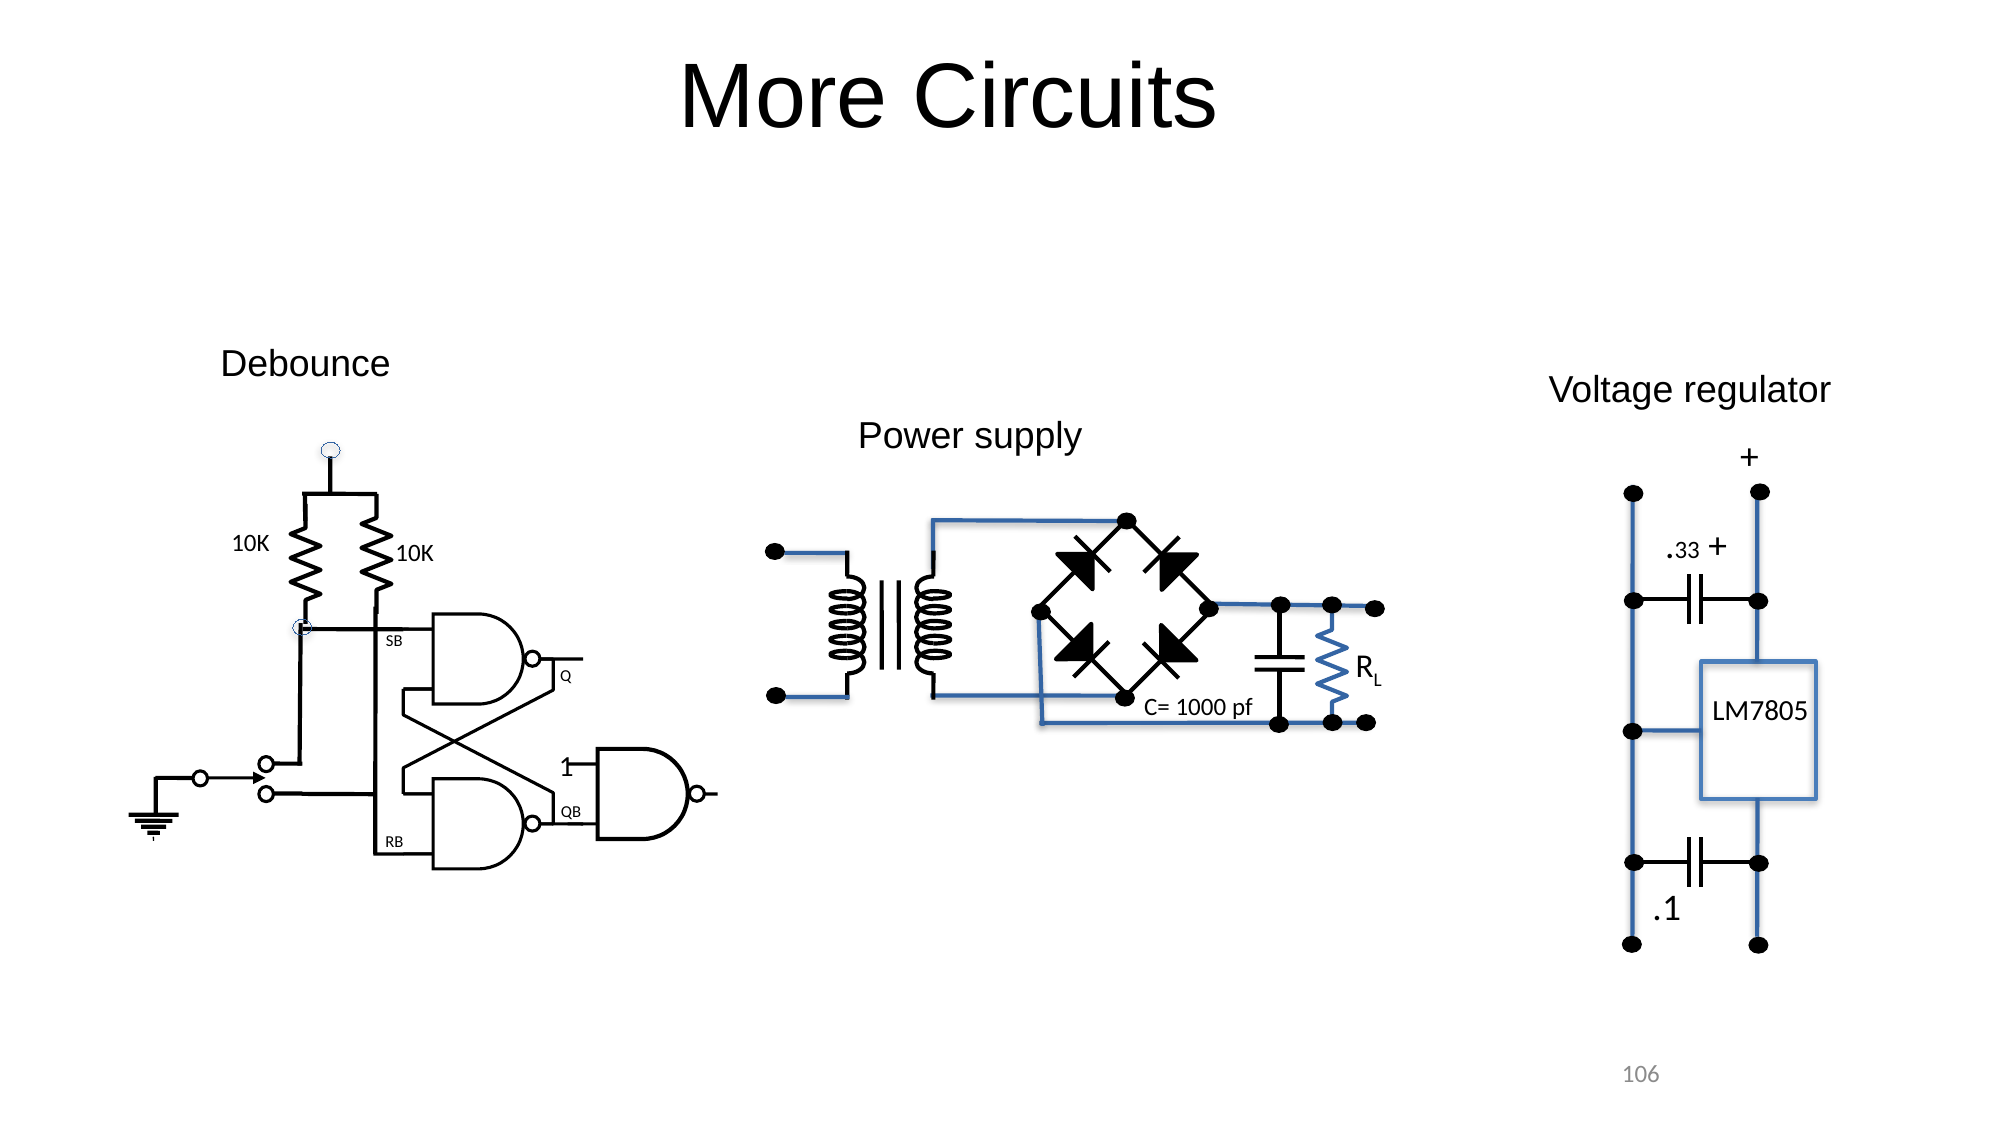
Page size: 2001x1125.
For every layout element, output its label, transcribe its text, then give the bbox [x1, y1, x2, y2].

title More Circuits [149, 26, 1749, 169]
text_box Debounce [205, 337, 528, 406]
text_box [765, 409, 1411, 733]
slide_number 106 [1325, 1042, 1675, 1103]
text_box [1533, 362, 1857, 954]
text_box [128, 412, 809, 869]
